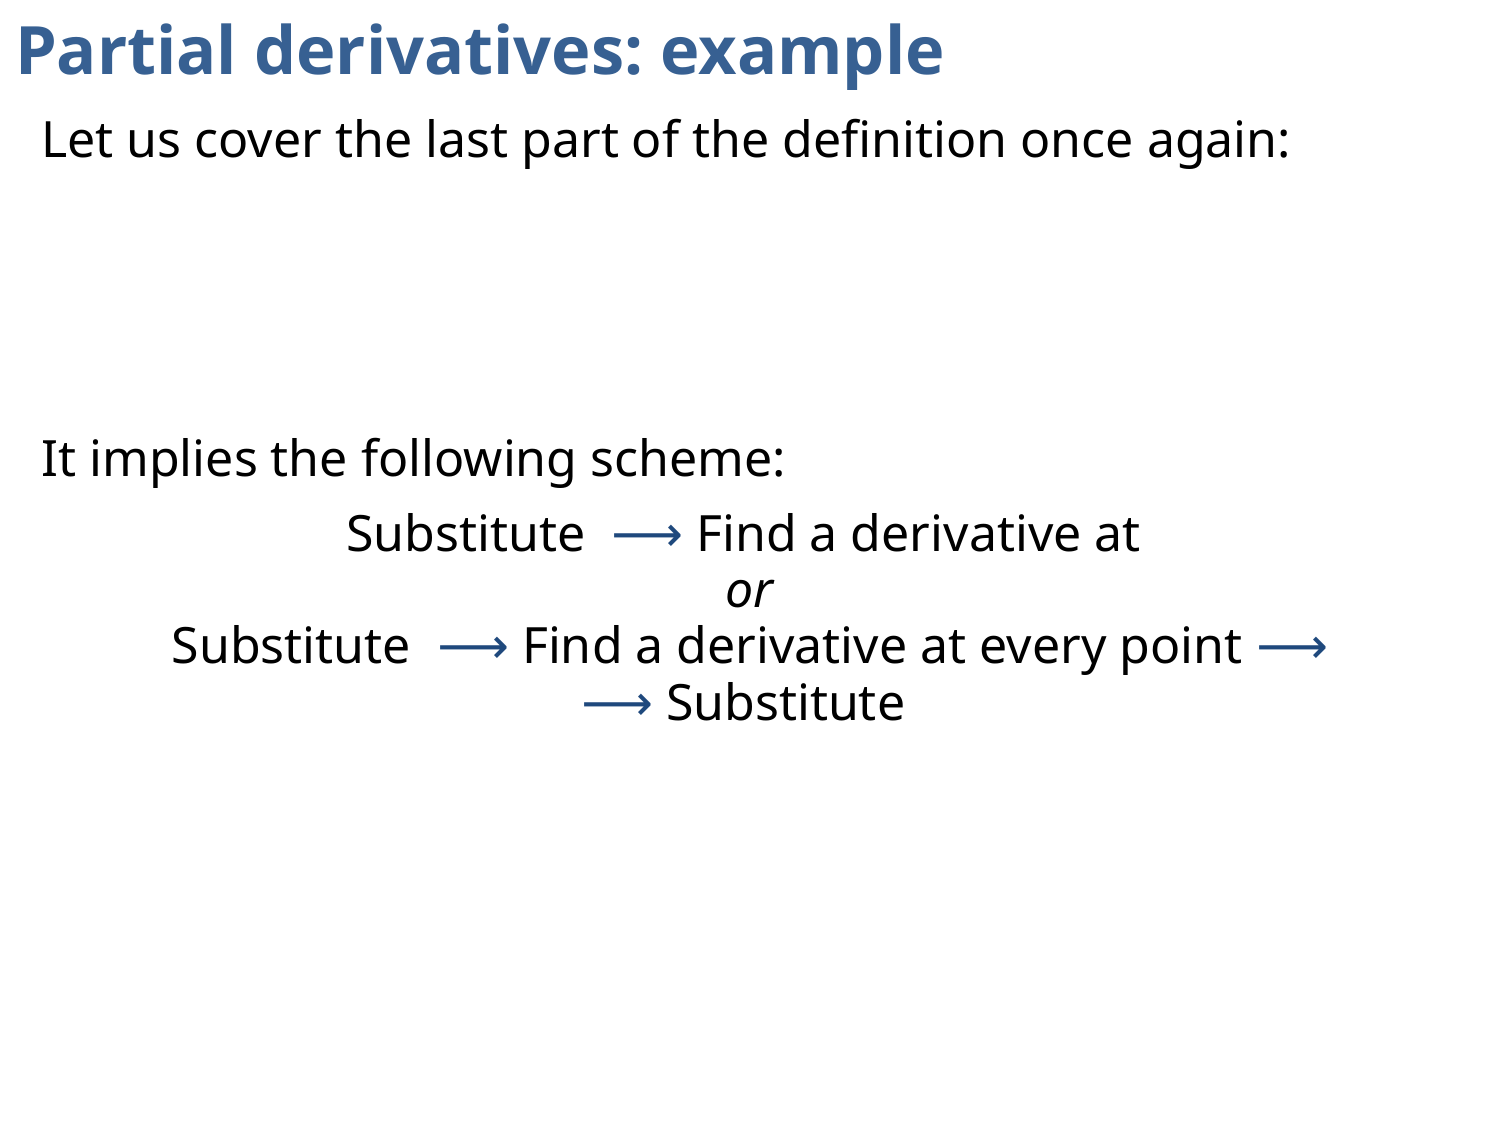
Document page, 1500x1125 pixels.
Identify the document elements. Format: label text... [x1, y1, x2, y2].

title Partial derivatives: example [0, 0, 1500, 102]
